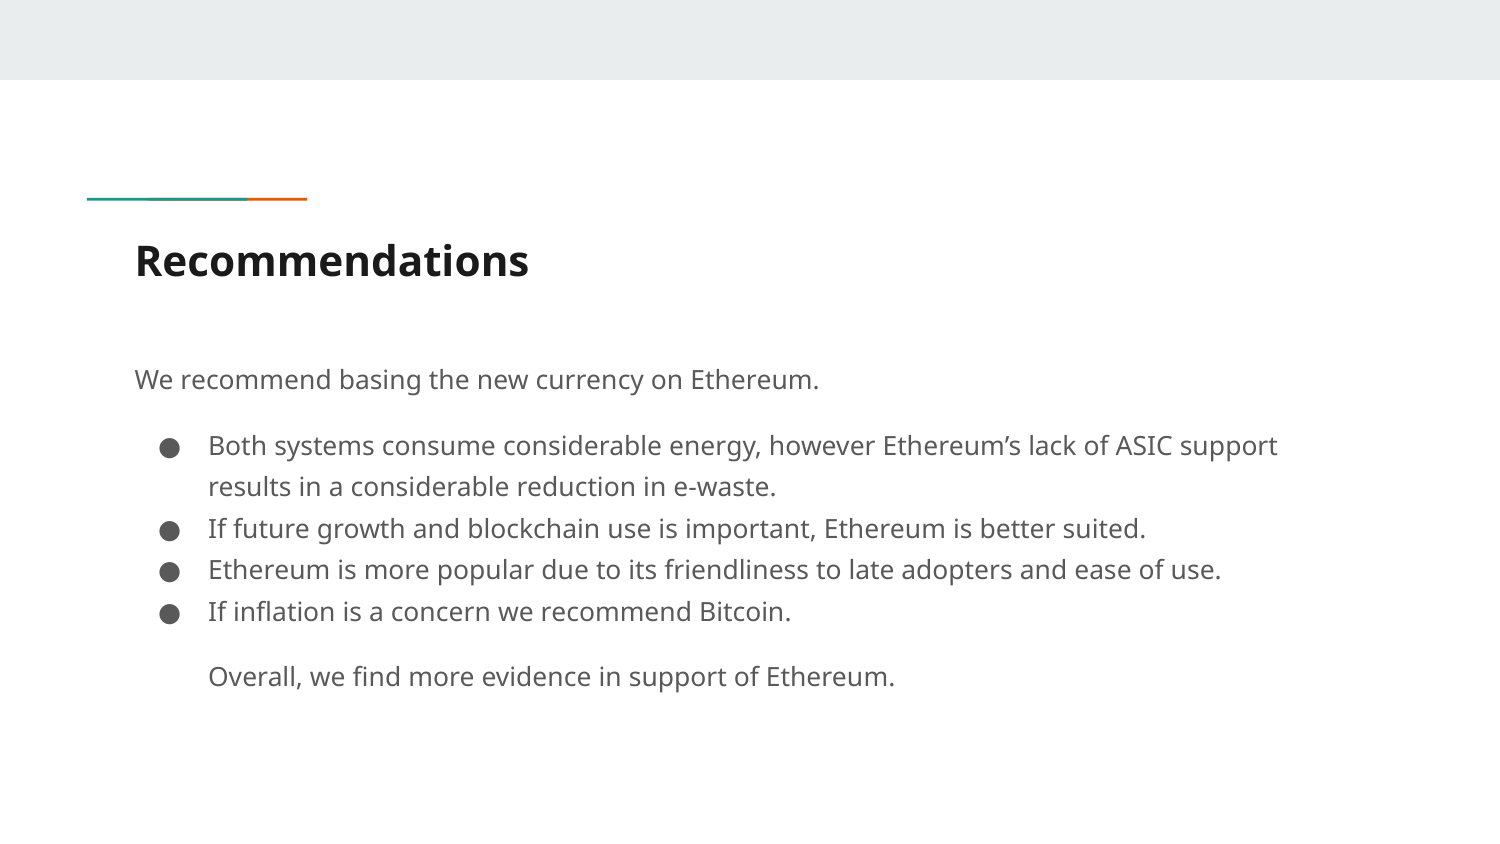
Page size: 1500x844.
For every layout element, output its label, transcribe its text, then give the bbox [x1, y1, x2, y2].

list We recommend basing the new currency on Ethereum. Both systems consume considerable energy, however Ethereum’s lack of ASIC support results in a considerable reduction in e-waste. If future growth and blockchain use is important, Ethereum is better suited. Ethereum is more popular due to its friendliness to late adopters and ease of use. If inflation is a concern we recommend Bitcoin. Overall, we find more evidence in support of Ethereum. [119, 341, 1381, 712]
title Recommendations [119, 216, 1381, 305]
